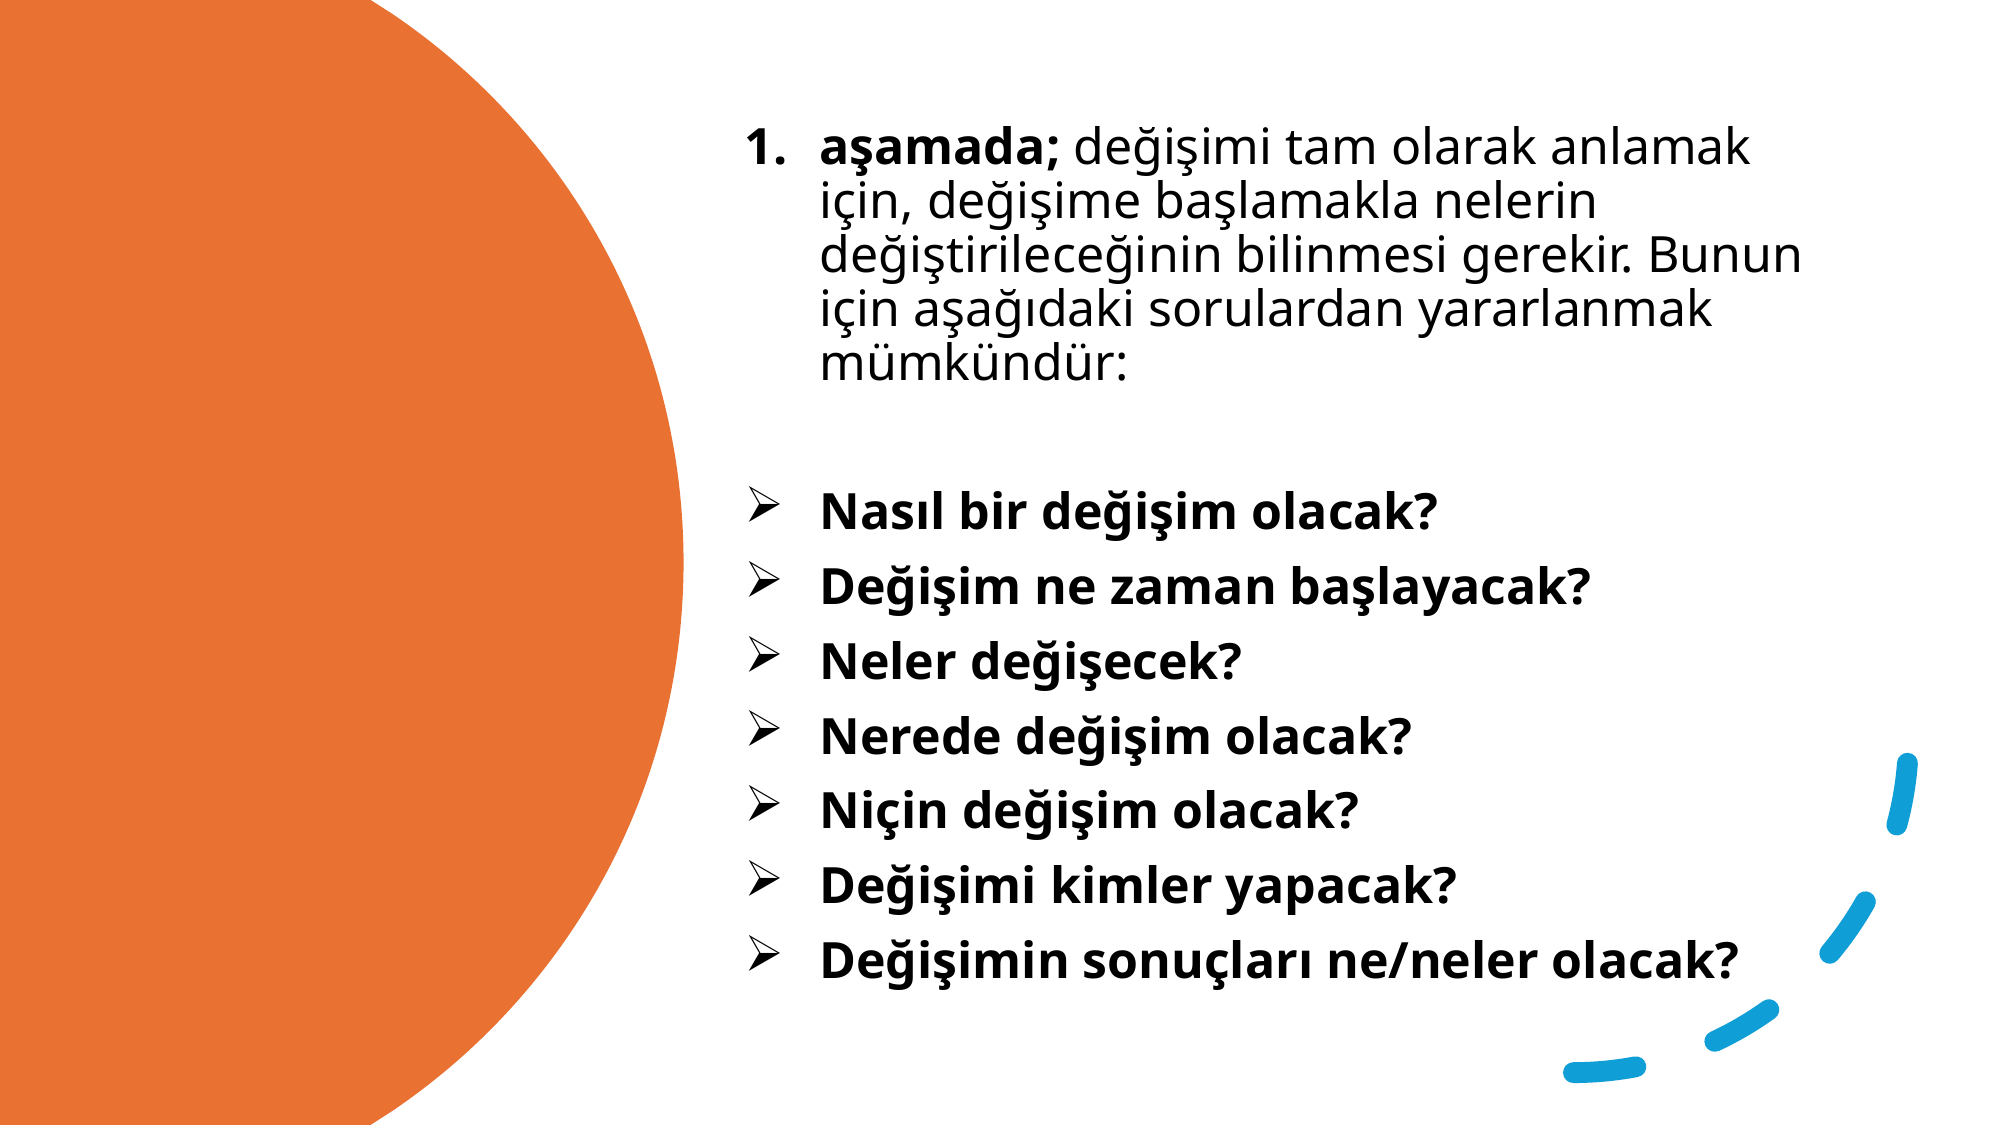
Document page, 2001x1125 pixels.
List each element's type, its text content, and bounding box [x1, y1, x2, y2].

list aşamada; değişimi tam olarak anlamak için, değişime başlamakla nelerin değiştirileceğinin bilinmesi gerekir. Bunun için aşağıdaki sorulardan yararlanmak mümkündür: Nasıl bir değişim olacak? Değişim ne zaman başlayacak? Neler değişecek? Nerede değişim olacak? Niçin değişim olacak? Değişimi kimler yapacak? Değişimin sonuçları ne/neler olacak? [729, 97, 1863, 1014]
text_box [1863, 736, 1910, 909]
text_box [1572, 1014, 1763, 1074]
text_box [0, 0, 686, 1125]
text_box [375, 0, 2000, 1125]
